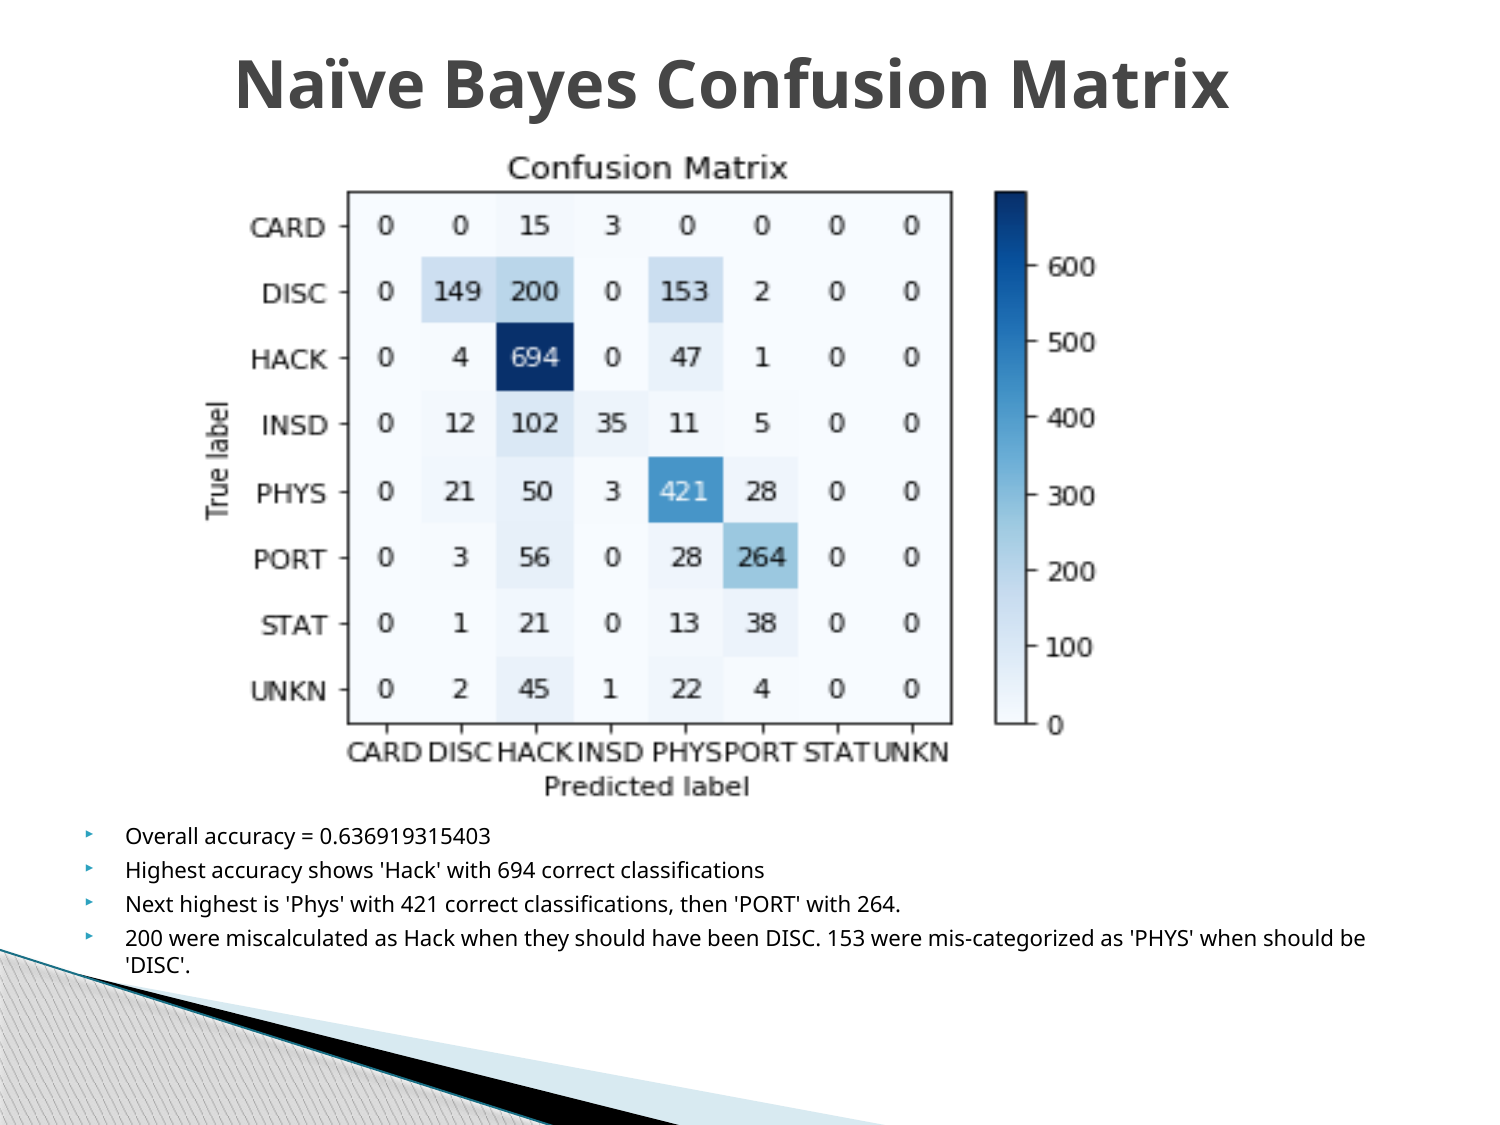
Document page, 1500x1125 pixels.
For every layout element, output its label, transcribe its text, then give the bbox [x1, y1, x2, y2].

text_box Overall accuracy = 0.636919315403 Highest accuracy shows 'Hack' with 694 correct classifications Next highest is 'Phys' with 421 correct classifications, then 'PORT' with 264. 200 were miscalculated as Hack when they should have been DISC. 153 were mis-categorized as 'PHYS' when should be 'DISC'. [52, 815, 1425, 986]
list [190, 138, 1117, 816]
title Naïve Bayes Confusion Matrix [38, 24, 1425, 139]
